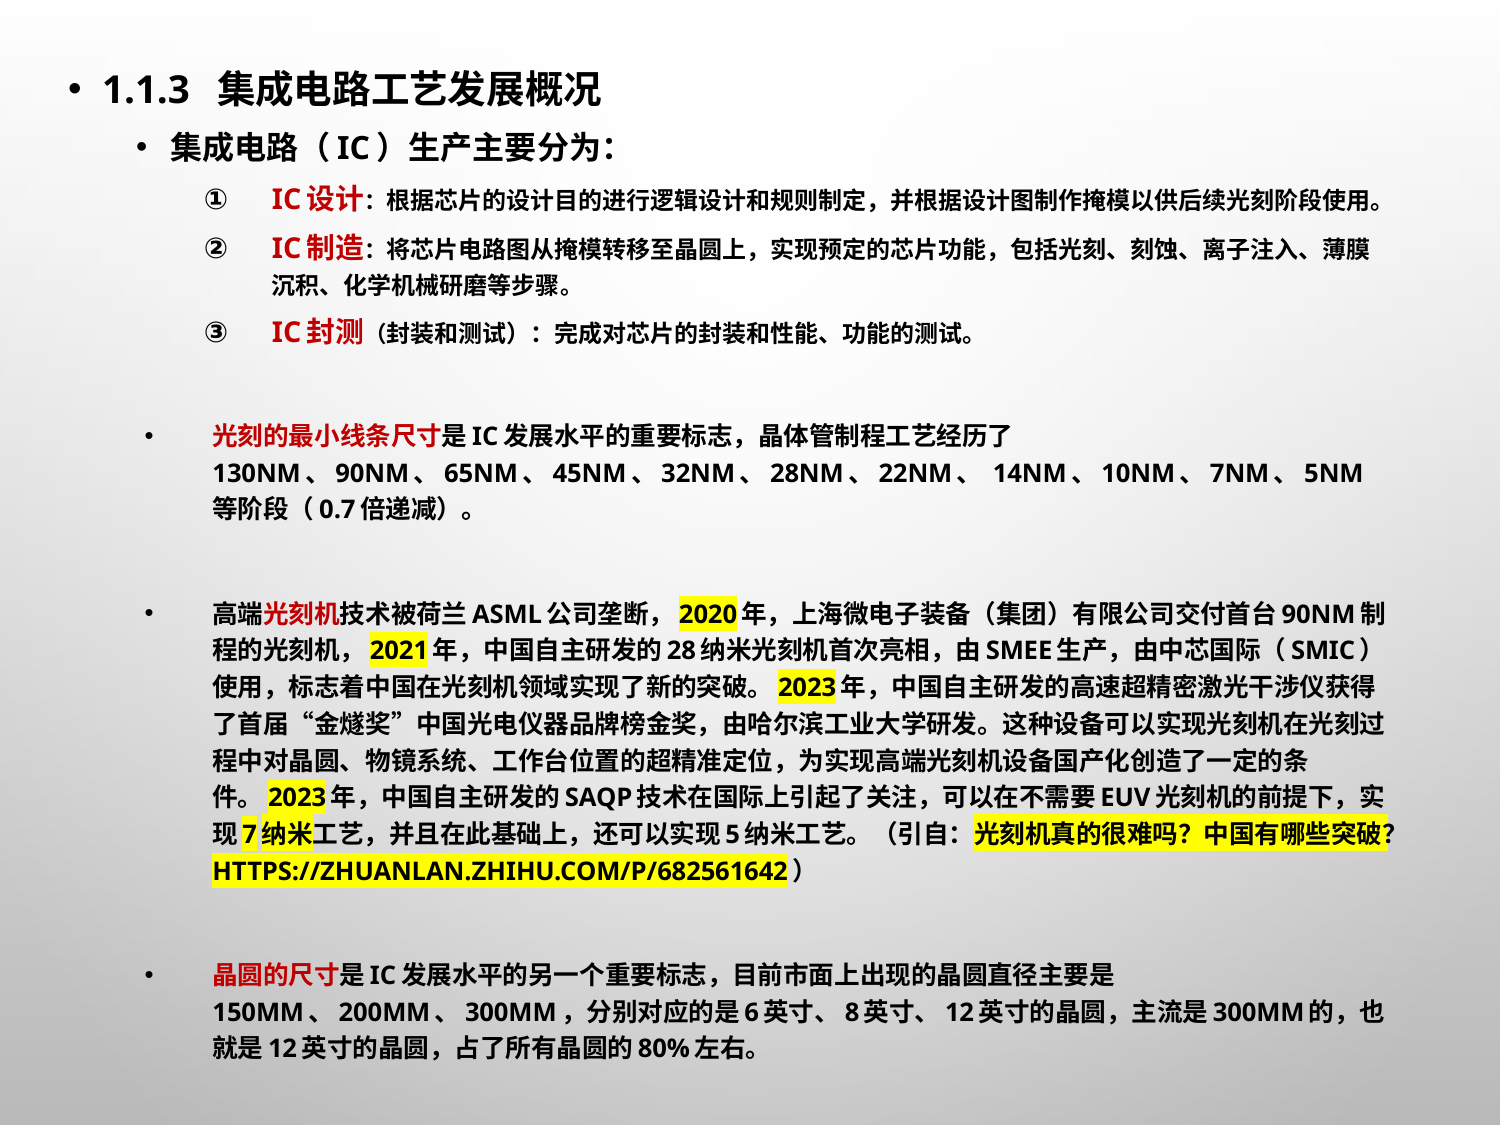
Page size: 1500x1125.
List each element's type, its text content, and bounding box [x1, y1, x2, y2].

picture [0, 0, 1500, 1125]
list 1.1.3 集成电路工艺发展概况 集成电路（IC）生产主要分为： IC设计：根据芯片的设计目的进行逻辑设计和规则制定，并根据设计图制作掩模以供后续光刻阶段使用。 IC制造：将芯片电路图从掩模转移至晶圆上，实现预定的芯片功能，包括光刻、刻蚀、离子注入、薄膜沉积、化学机械研磨等步骤。 IC封测（封装和测试）：完成对芯片的封装和性能、功能的测试。 光刻的最小线条尺寸是IC发展水平的重要标志，晶体管制程工艺经历了130nm、90nm、65nm、45nm、32nm、28nm、22nm、 14nm、10nm、7nm、5nm等阶段（0.7倍递减）。 高端光刻机技术被荷兰ASML公司垄断，2020年，上海微电子装备（集团）有限公司交付首台90nm制程的光刻机，2021年，中国自主研发的28纳米光刻机首次亮相，由SMEE生产，由中芯国际（SMIC）使用，标志着中国在光刻机领域实现了新的突破。2023年，中国自主研发的高速超精密激光干涉仪获得了首届“金燧奖”中国光电仪器品牌榜金奖，由哈尔滨工业大学研发。这种设备可以实现光刻机在光刻过程中对晶圆、物镜系统、工作台位置的超精准定位，为实现高端光刻机设备国产化创造了一定的条件。2023年，中国自主研发的SAQP技术在国际上引起了关注，可以在不需要EUV光刻机的前提下，实现7纳米工艺，并且在此基础上，还可以实现5纳米工艺。（引自：光刻机真的很难吗？中国有哪些突破？https://zhuanlan.zhihu.com/p/682561642） 晶圆的尺寸是IC发展水平的另一个重要标志，目前市面上出现的晶圆直径主要是150mm、200mm、300mm，分别对应的是6英寸、8英寸、12英寸的晶圆，主流是300mm的，也就是12英寸的晶圆，占了所有晶圆的80%左右。 [53, 48, 1404, 1077]
